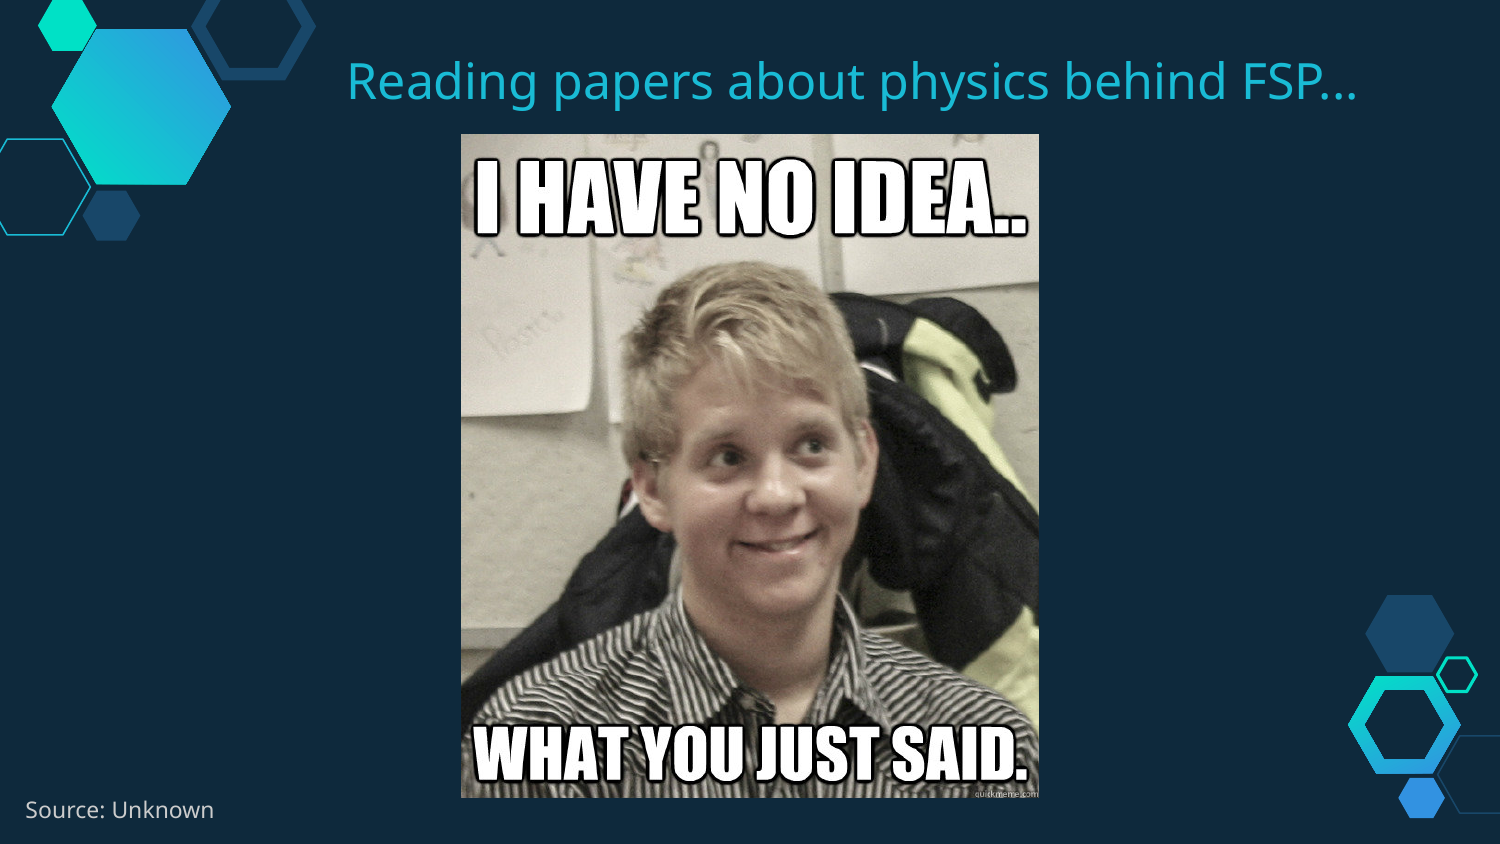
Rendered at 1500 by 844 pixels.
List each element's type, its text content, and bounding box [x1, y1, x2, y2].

picture [461, 134, 1039, 798]
text_box Source: Unknown [10, 780, 989, 829]
text_box [37, 0, 97, 51]
title Reading papers about physics behind FSP... [331, 29, 1475, 125]
